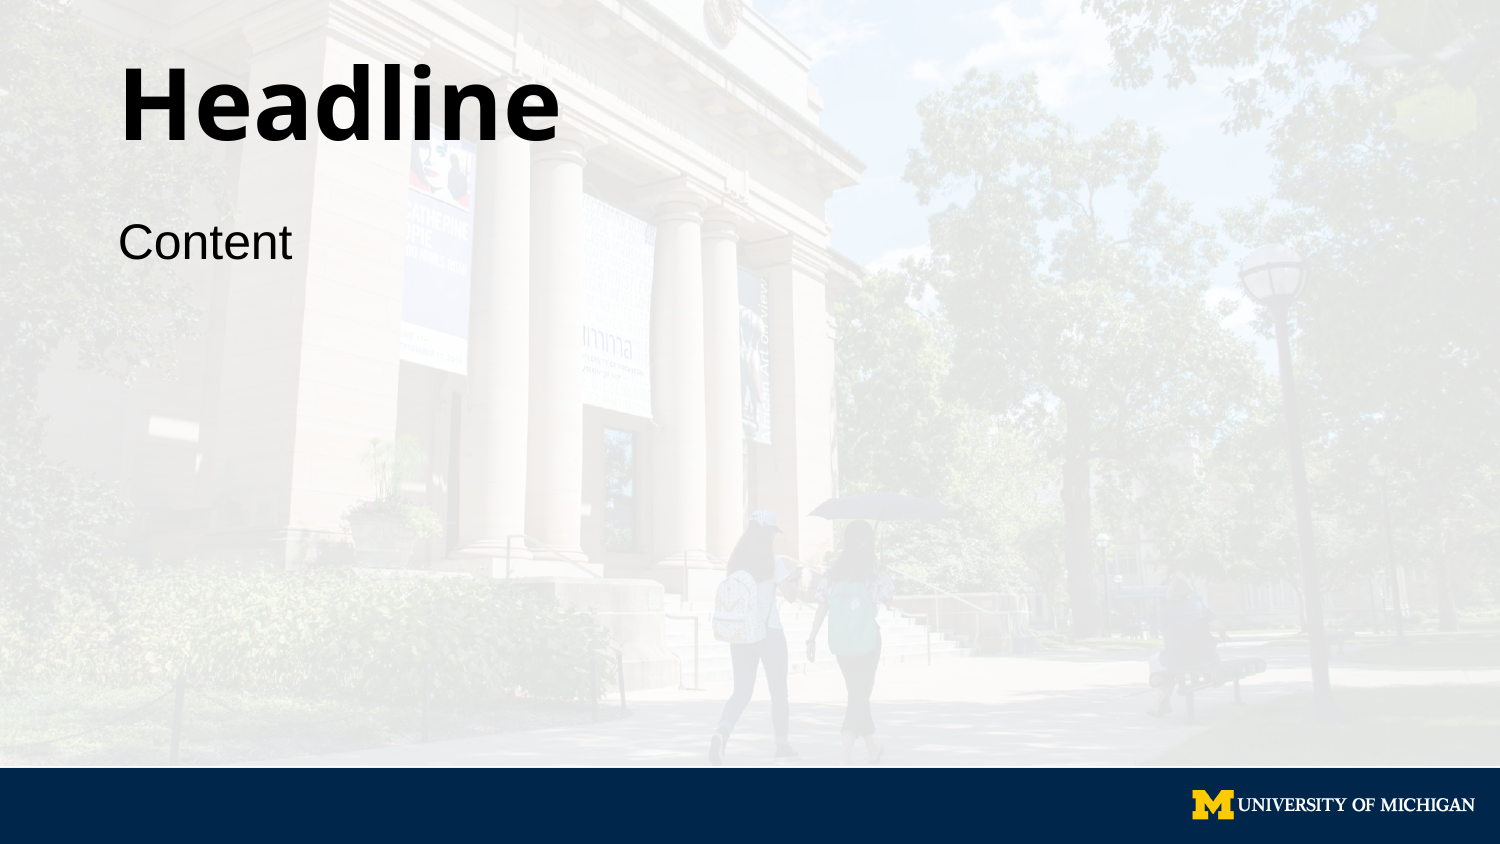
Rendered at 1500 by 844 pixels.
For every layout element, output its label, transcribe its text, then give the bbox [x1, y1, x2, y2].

picture [0, 766, 1500, 844]
title Headline [103, 46, 1397, 163]
subtitle Content [103, 202, 1397, 728]
